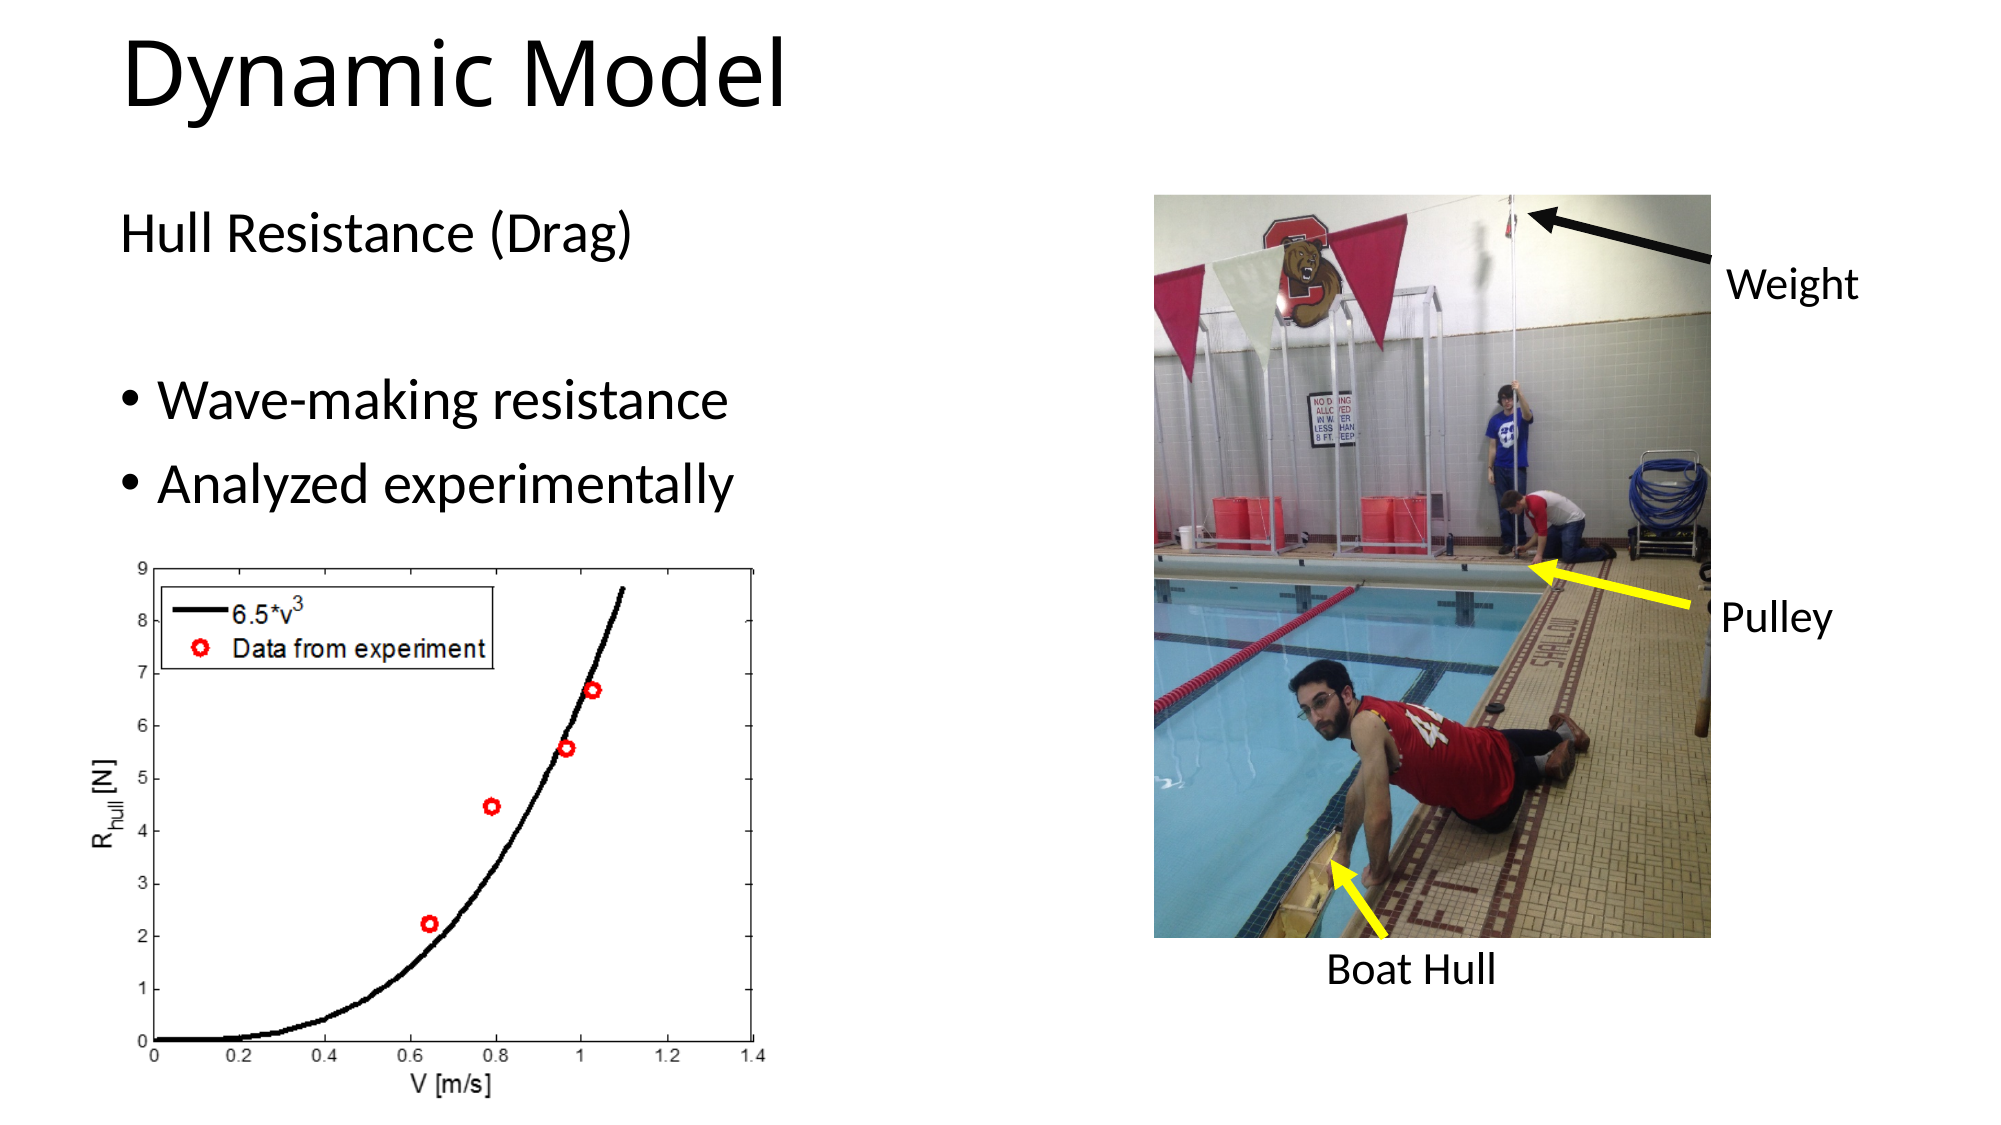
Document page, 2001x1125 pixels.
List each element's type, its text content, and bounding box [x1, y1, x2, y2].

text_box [1527, 565, 1691, 606]
text_box Dynamic Model [105, 0, 1831, 155]
text_box Boat Hull [1311, 937, 1691, 1003]
picture [1060, 195, 1804, 937]
text_box Weight [1710, 252, 2000, 318]
text_box Pulley [1804, 585, 2000, 651]
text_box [1527, 213, 1711, 260]
picture [52, 524, 827, 1106]
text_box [1330, 859, 1385, 938]
